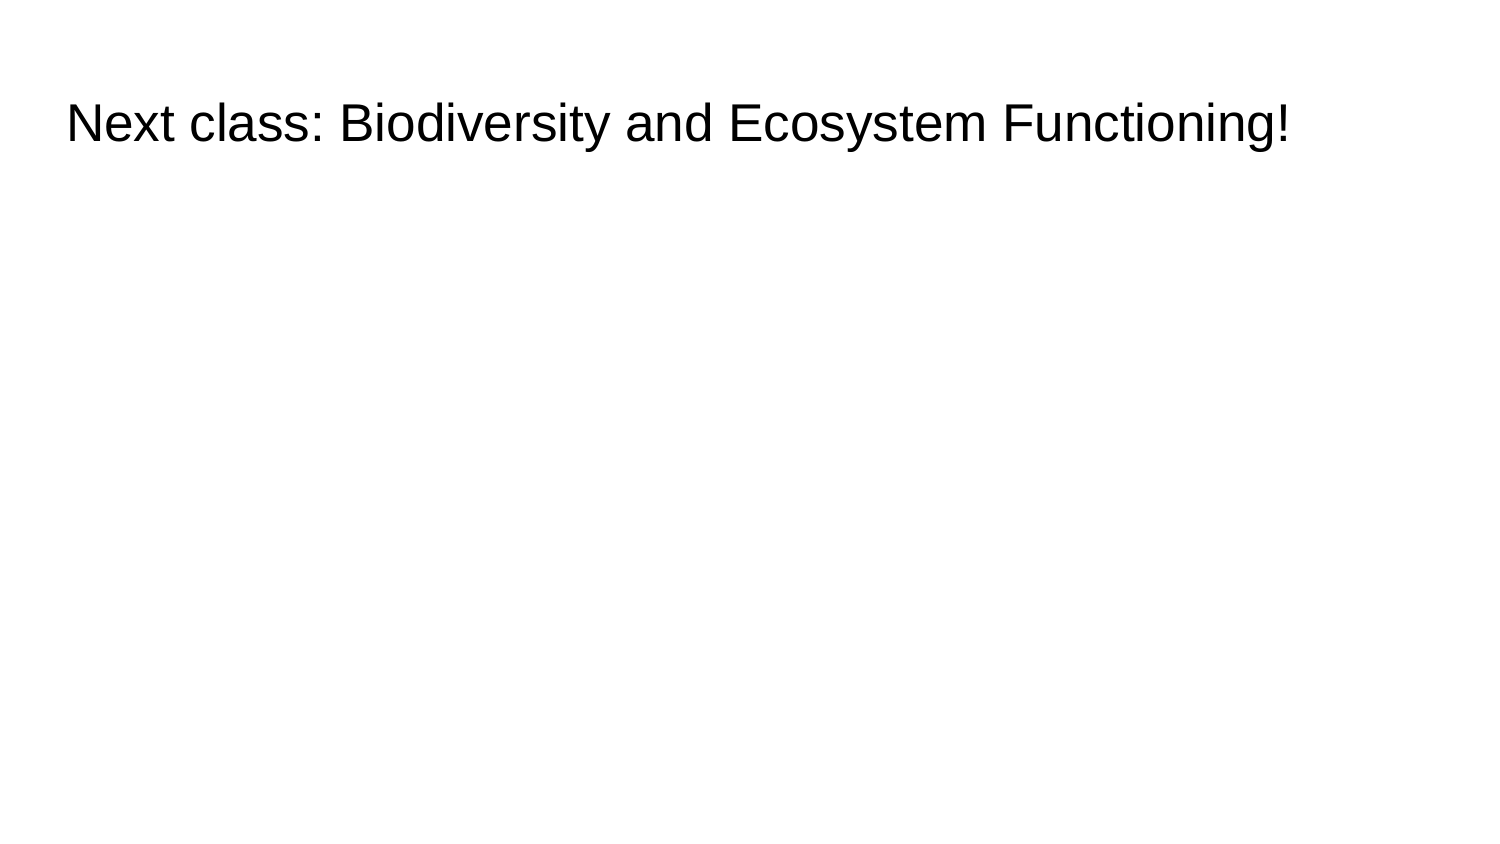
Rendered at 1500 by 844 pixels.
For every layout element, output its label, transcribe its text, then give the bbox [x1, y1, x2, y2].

title Next class: Biodiversity and Ecosystem Functioning! [51, 72, 1449, 167]
